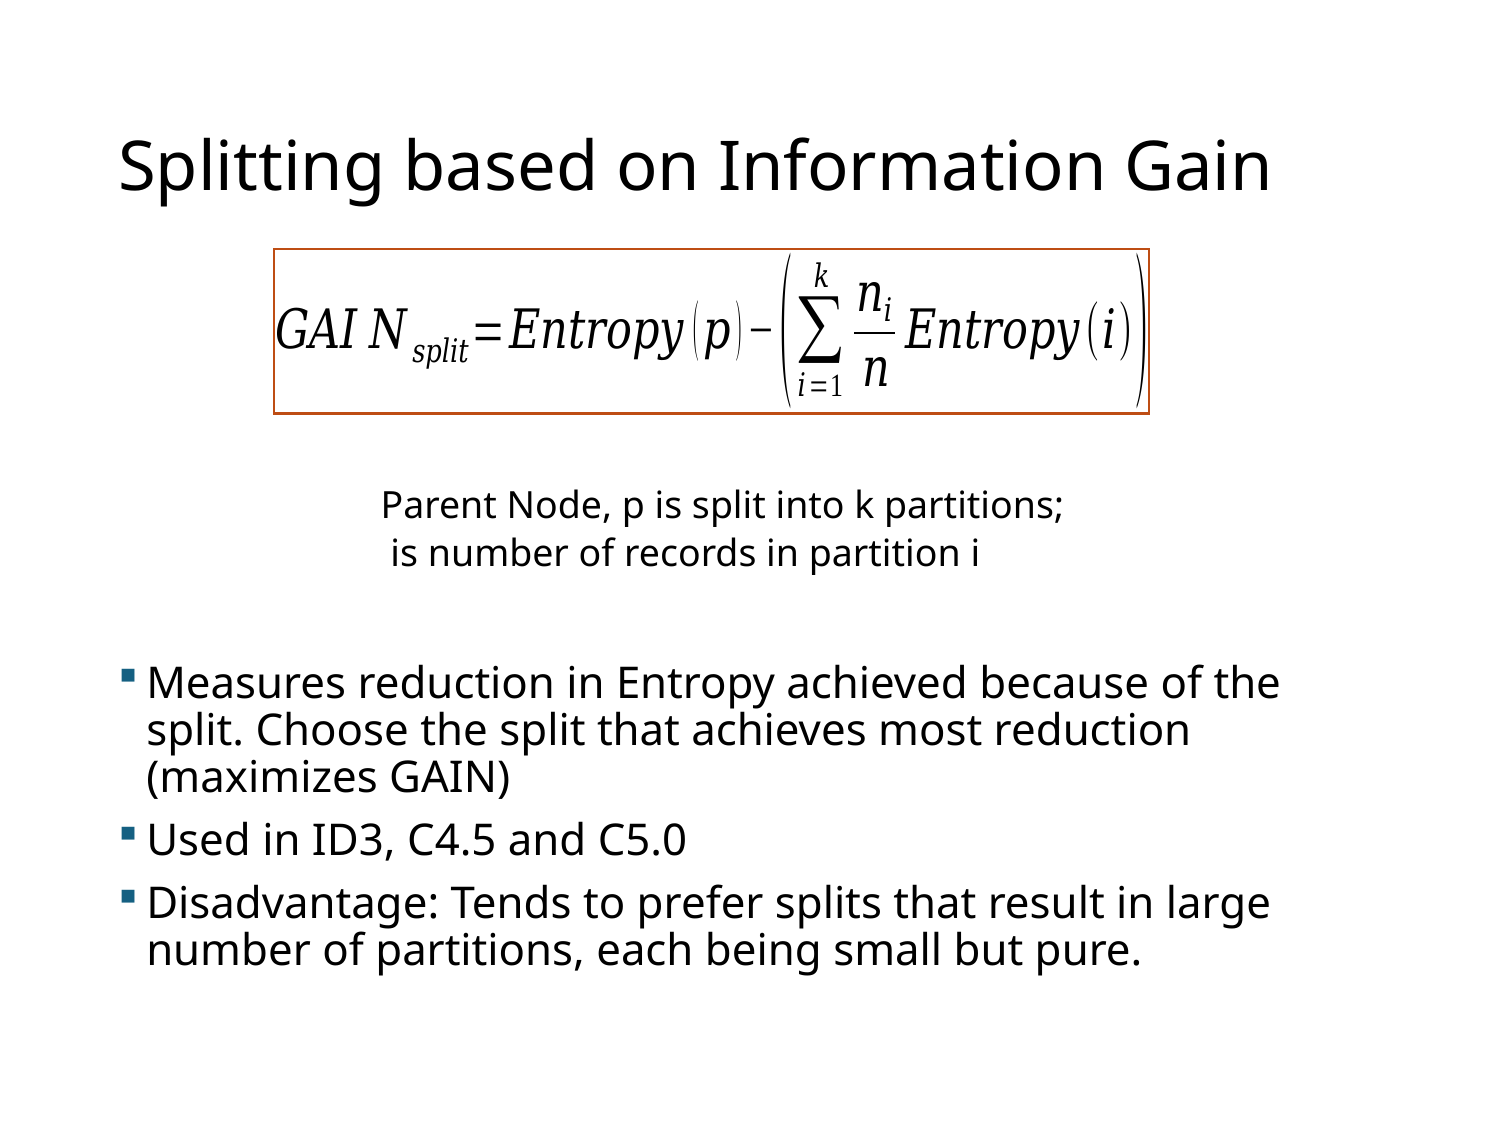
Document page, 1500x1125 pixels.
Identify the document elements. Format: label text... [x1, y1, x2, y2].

title Splitting based on Information Gain [103, 59, 1397, 278]
